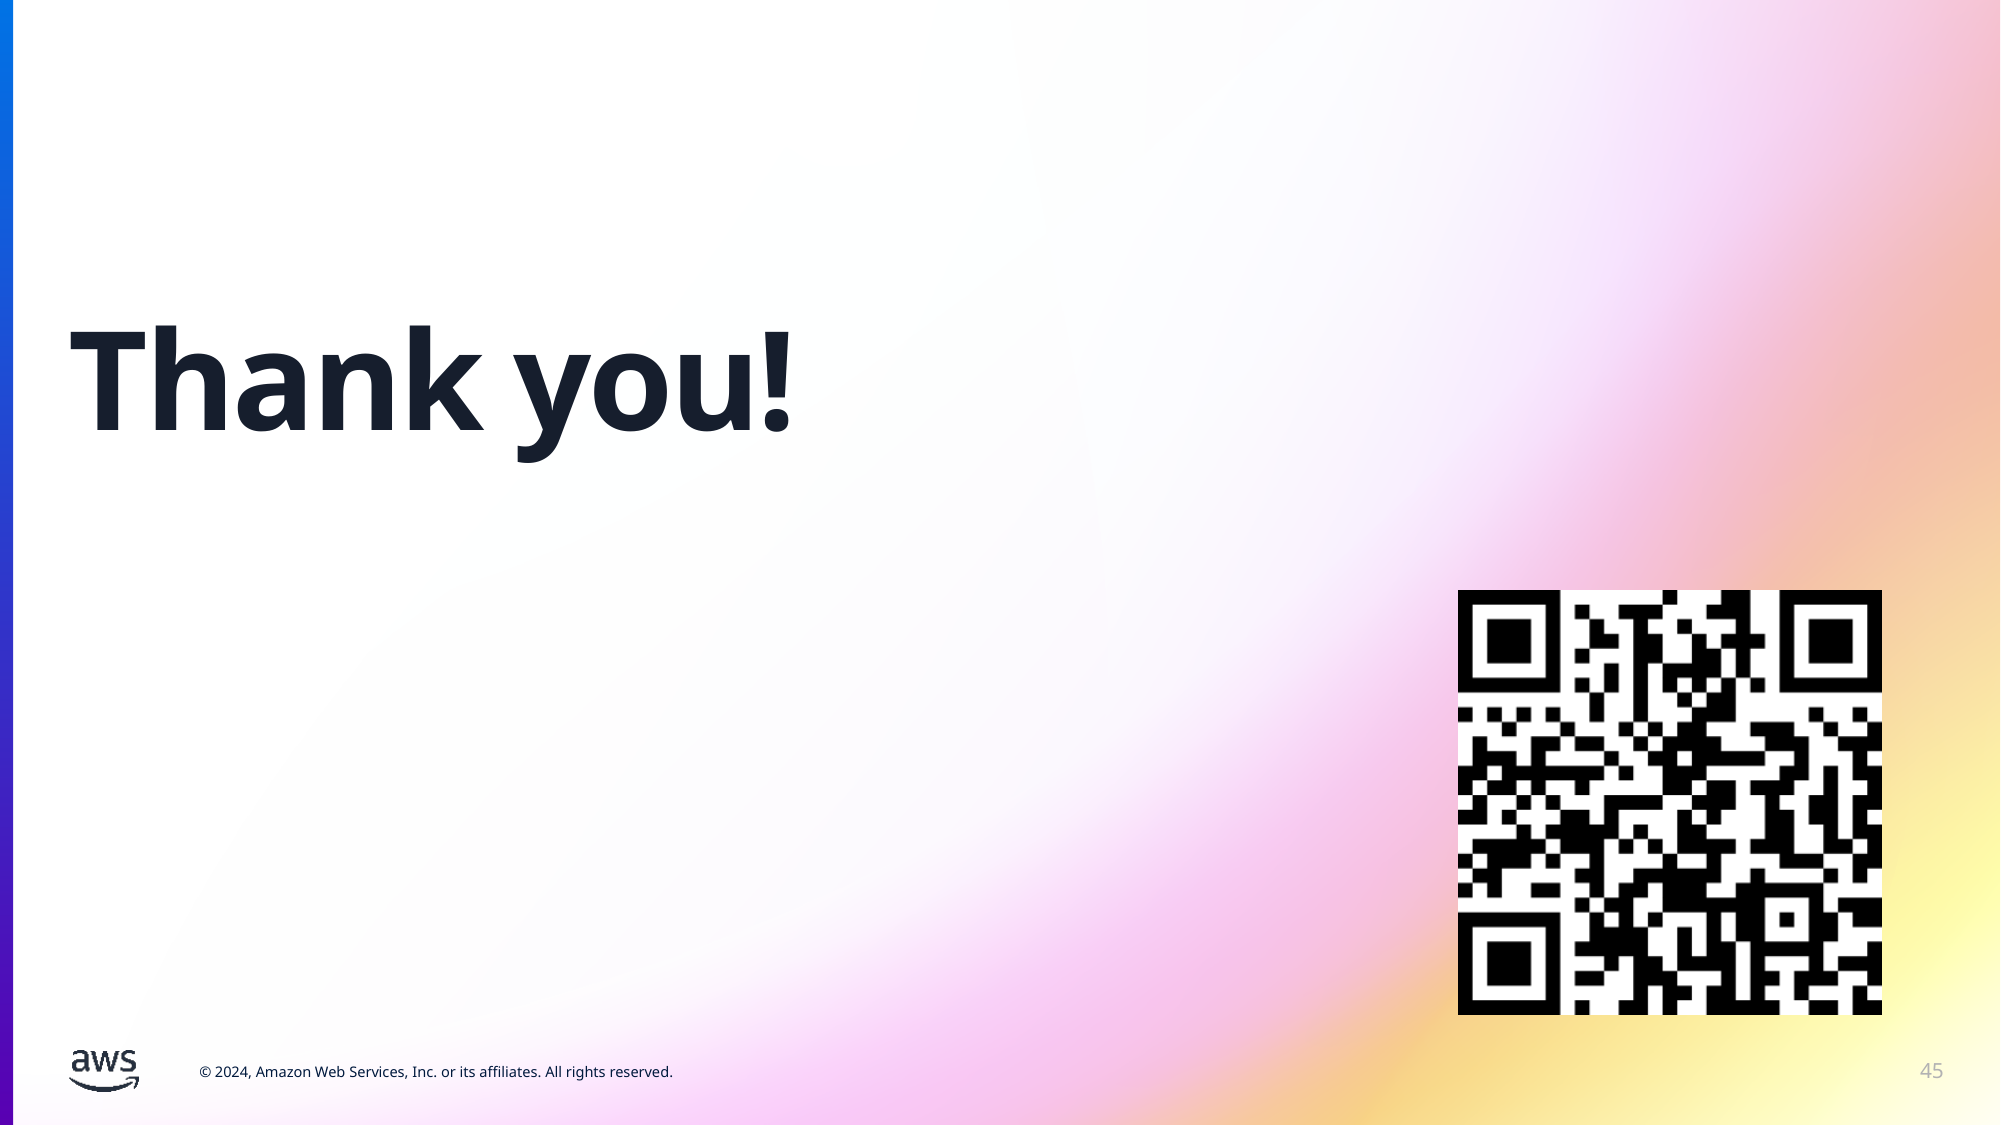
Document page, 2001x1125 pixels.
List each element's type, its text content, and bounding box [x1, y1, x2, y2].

slide_number 45 [1493, 1041, 1944, 1102]
picture [13, 0, 2001, 1125]
